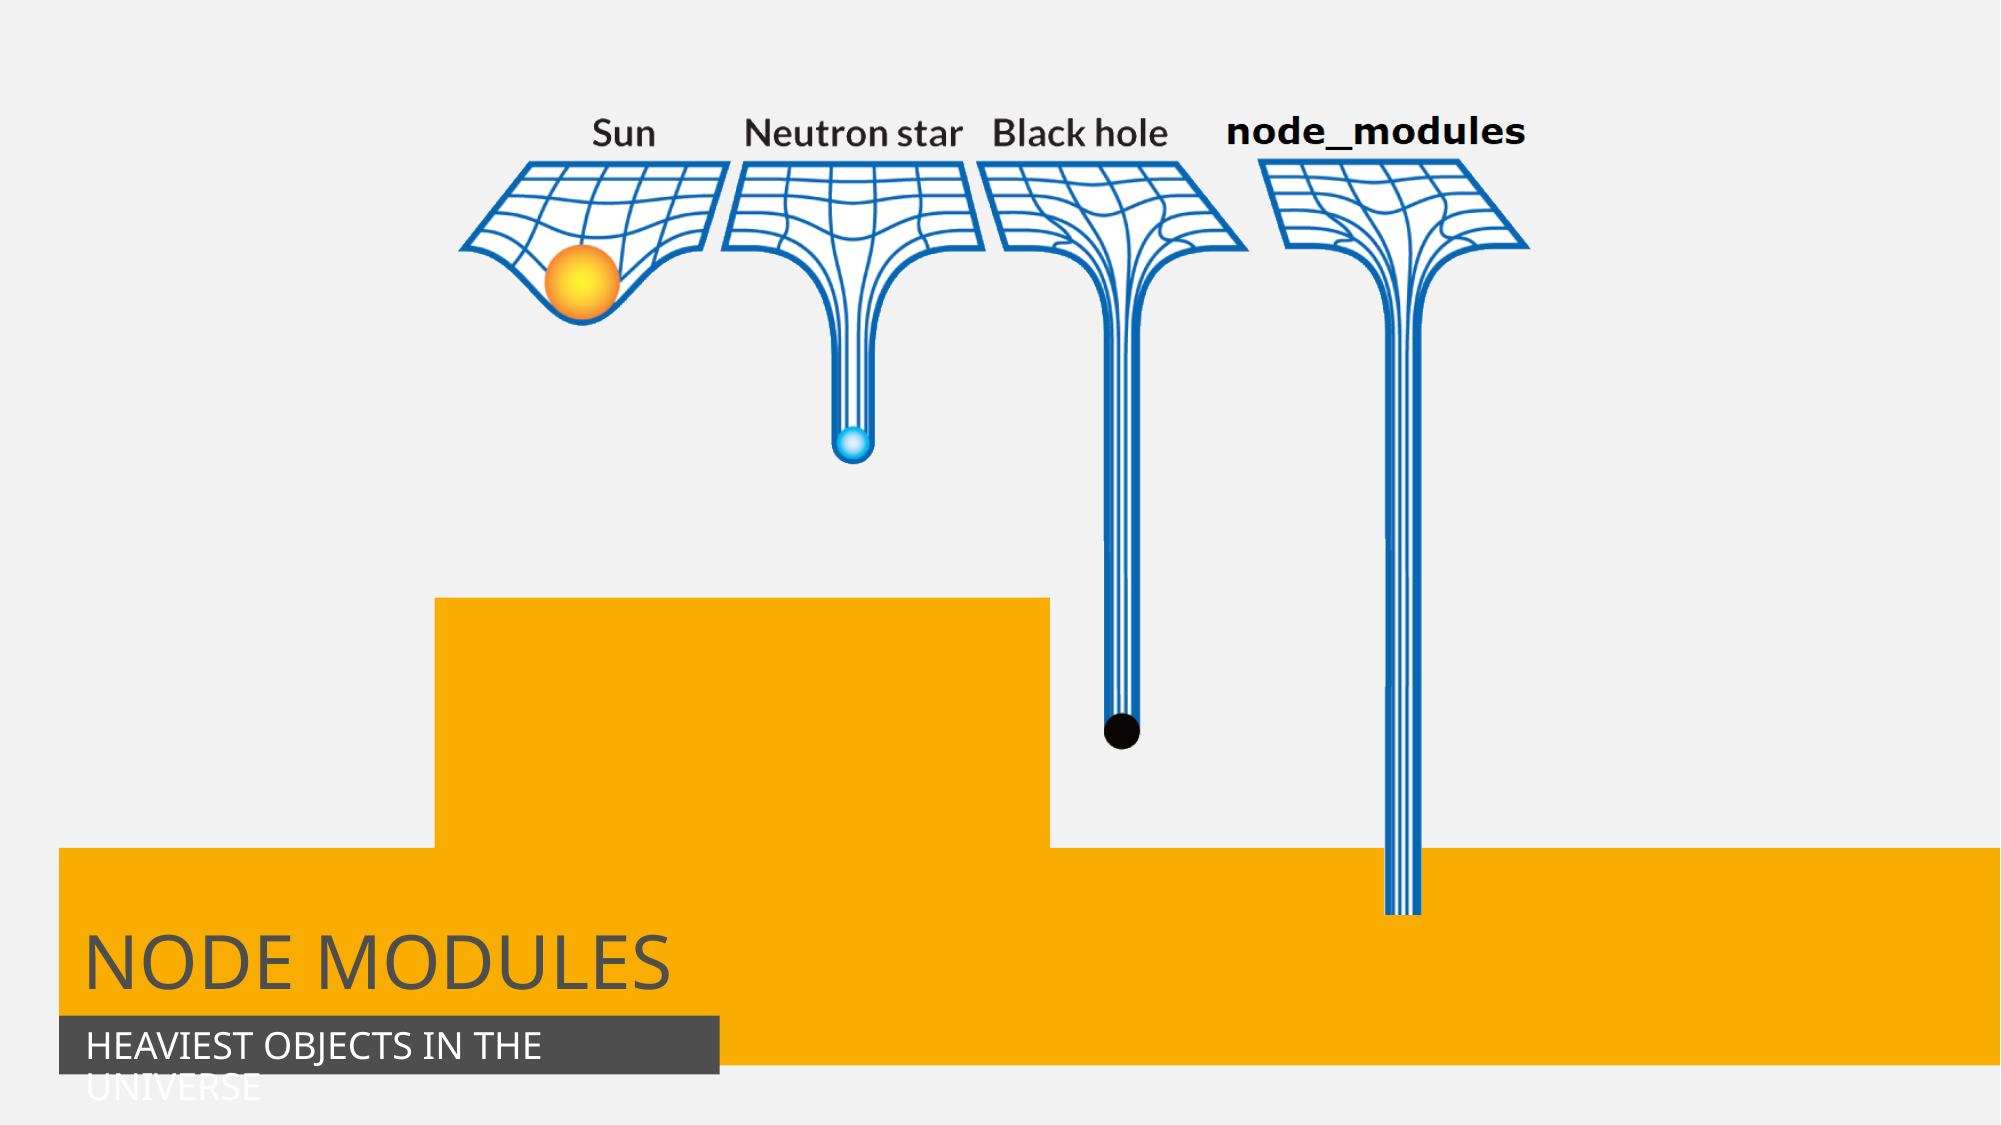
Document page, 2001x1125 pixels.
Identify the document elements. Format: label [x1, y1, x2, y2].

text_box [434, 101, 1566, 915]
picture [0, 0, 2000, 1125]
